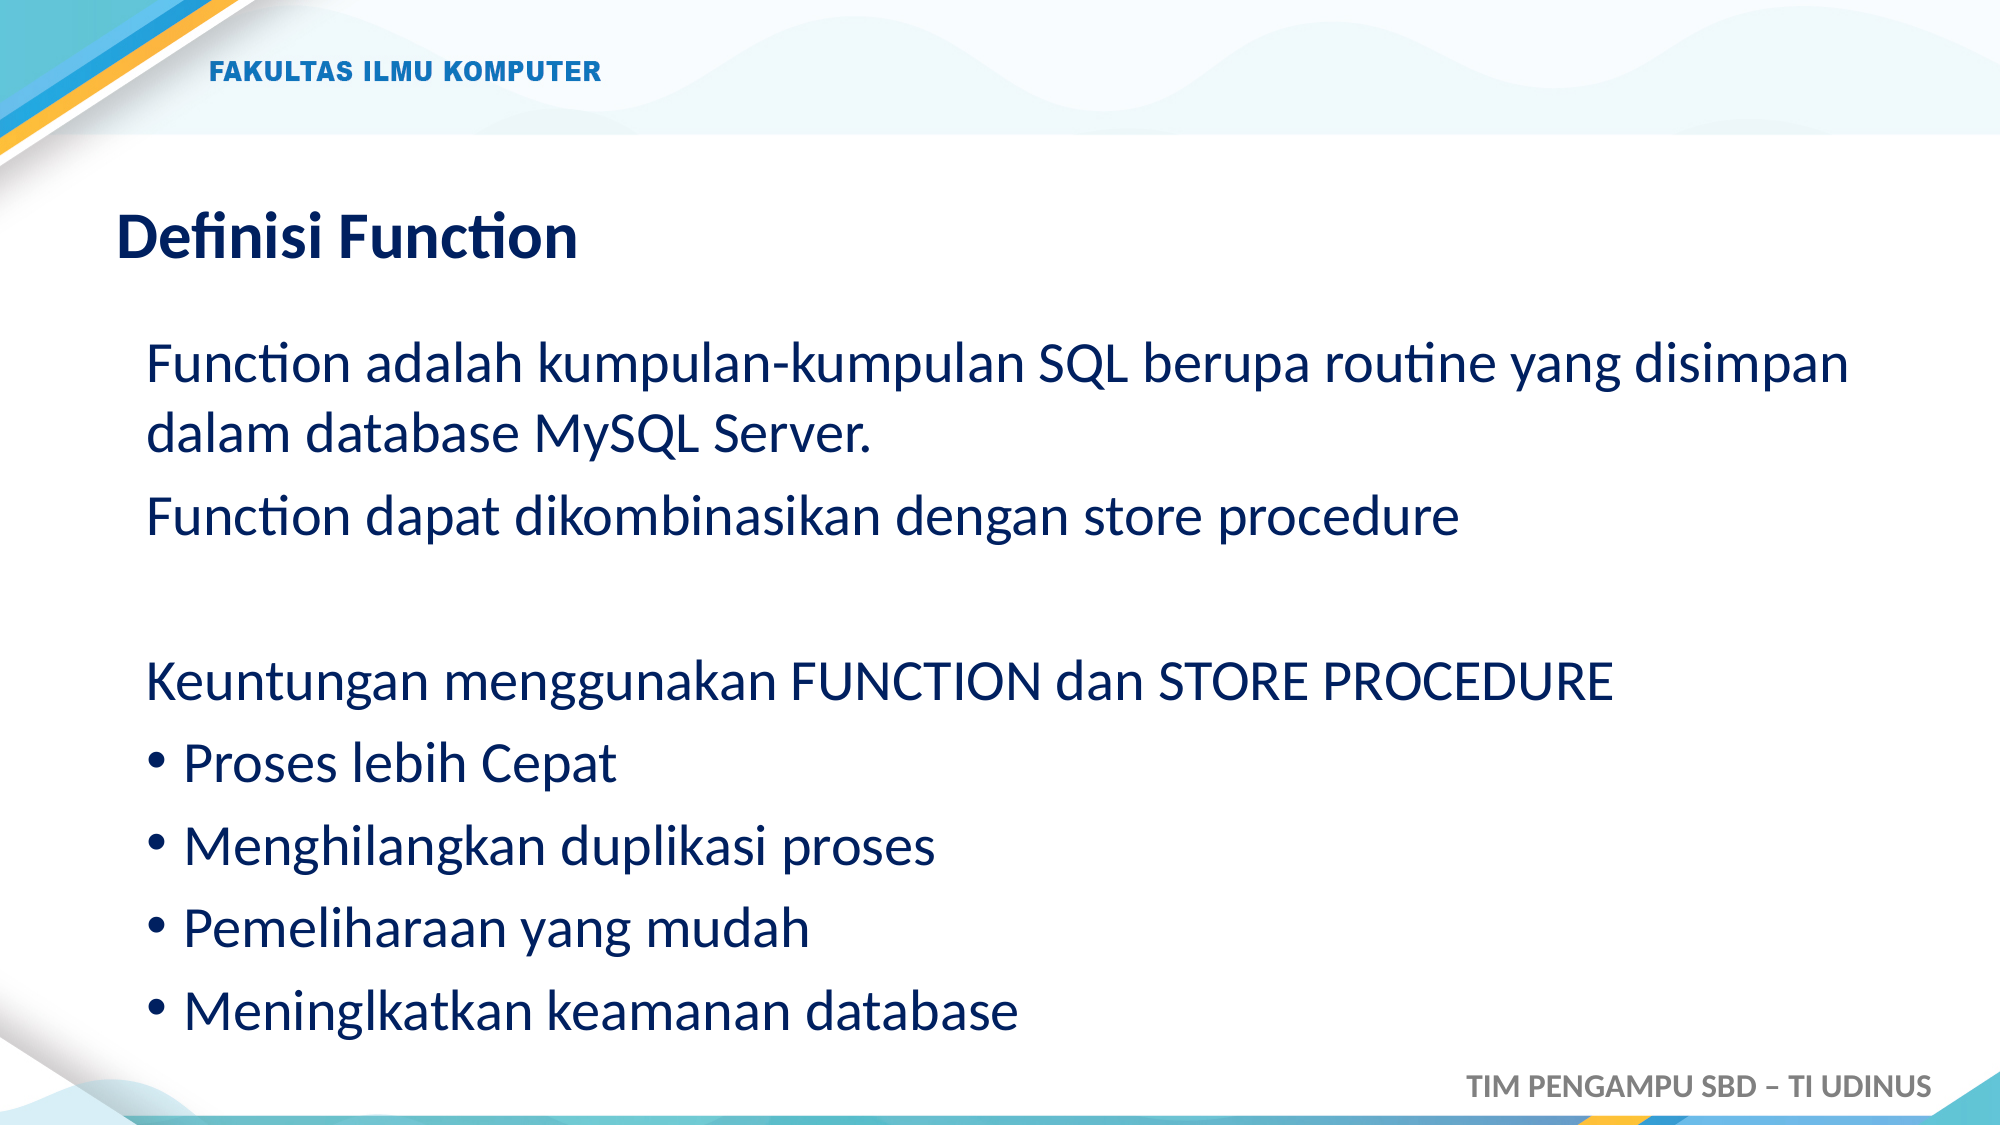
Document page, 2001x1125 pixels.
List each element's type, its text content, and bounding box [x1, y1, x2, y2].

title Definisi Function [101, 170, 799, 303]
picture [0, 0, 2000, 1125]
list Function adalah kumpulan-kumpulan SQL berupa routine yang disimpan dalam database MySQL Server. Function dapat dikombinasikan dengan store procedure Keuntungan menggunakan FUNCTION dan STORE PROCEDURE Proses lebih Cepat Menghilangkan duplikasi proses Pemeliharaan yang mudah Meninglkatkan keamanan database [131, 316, 1902, 1109]
